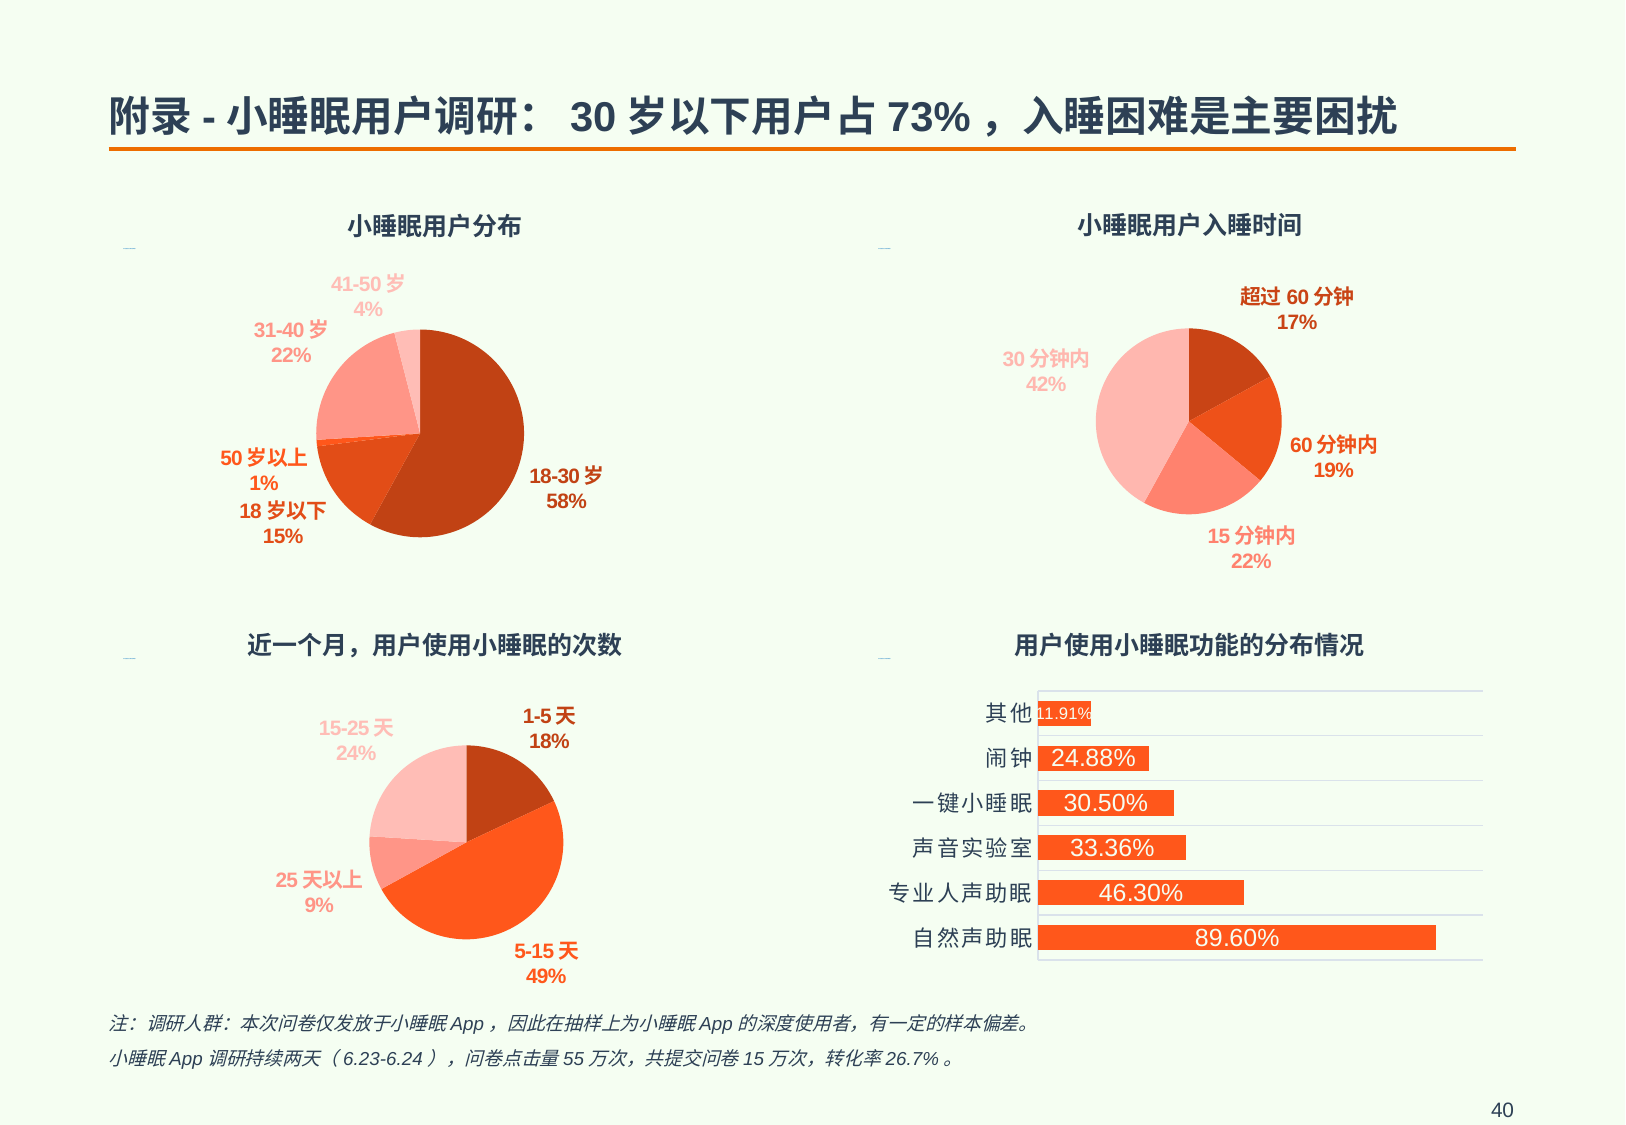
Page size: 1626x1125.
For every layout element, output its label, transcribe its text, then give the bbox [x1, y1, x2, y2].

chart [863, 272, 1517, 580]
chart [863, 689, 1517, 998]
list 小睡眠用户分布 [108, 203, 762, 257]
title 附录-小睡眠用户调研：30岁以下用户占73%，入睡困难是主要困扰 [108, 45, 1517, 147]
list 近一个月，用户使用小睡眠的次数 [108, 621, 762, 667]
chart [86, 263, 740, 571]
list 注：调研人群：本次问卷仅发放于小睡眠App，因此在抽样上为小睡眠App的深度使用者，有一定的样本偏差。 小睡眠App调研持续两天（6.23-6.24），问卷点击量55万次，共提交问卷15万次，转化率26.7%。 [108, 1003, 1533, 1065]
list 小睡眠用户入睡时间 [863, 202, 1517, 256]
list 用户使用小睡眠功能的分布情况 [863, 621, 1517, 667]
chart [108, 690, 762, 998]
